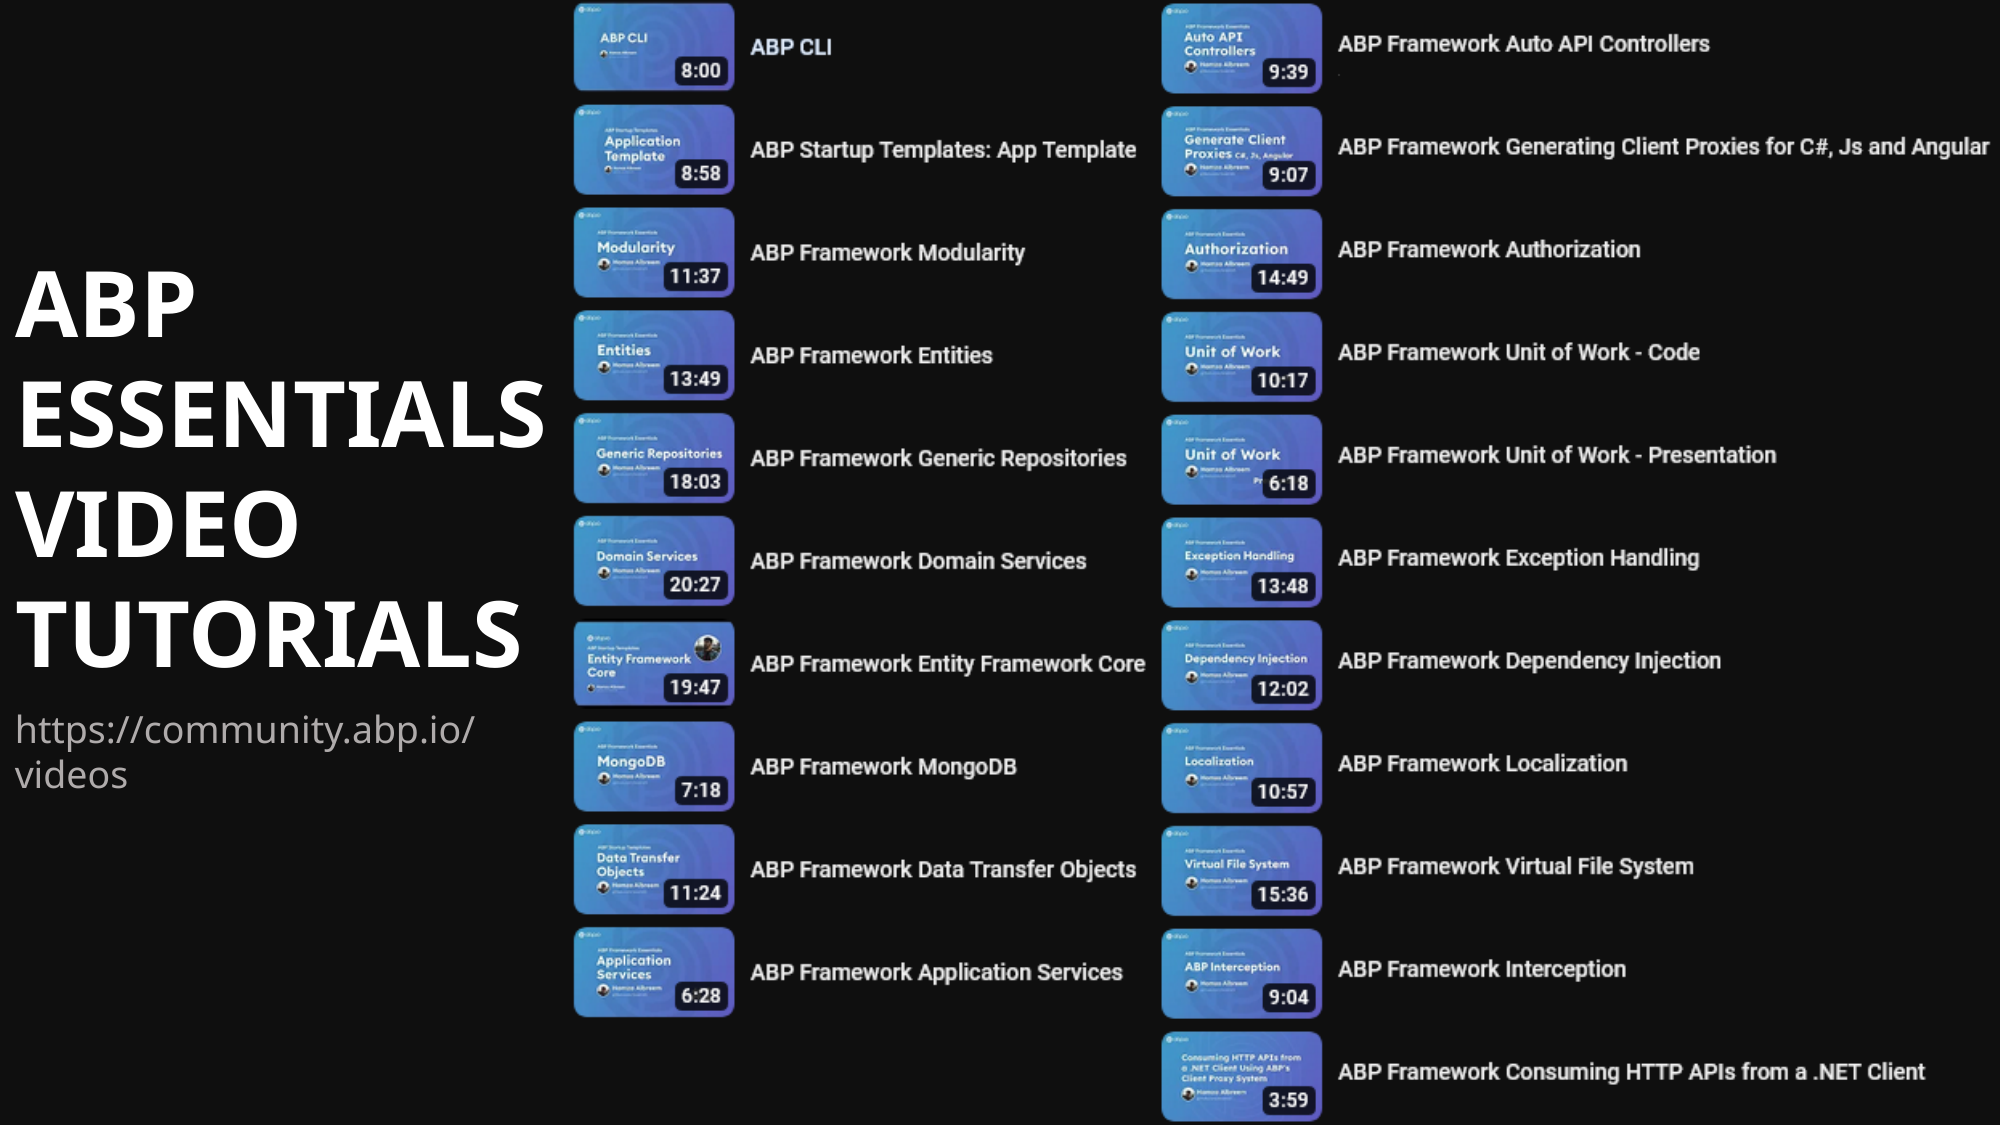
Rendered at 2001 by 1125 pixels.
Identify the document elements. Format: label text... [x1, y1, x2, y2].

text_box https://community.abp.io/videos [0, 698, 555, 804]
text_box ABP ESSENTIALS VIDEO TUTORIALS [0, 238, 571, 694]
picture [571, 0, 2000, 1125]
